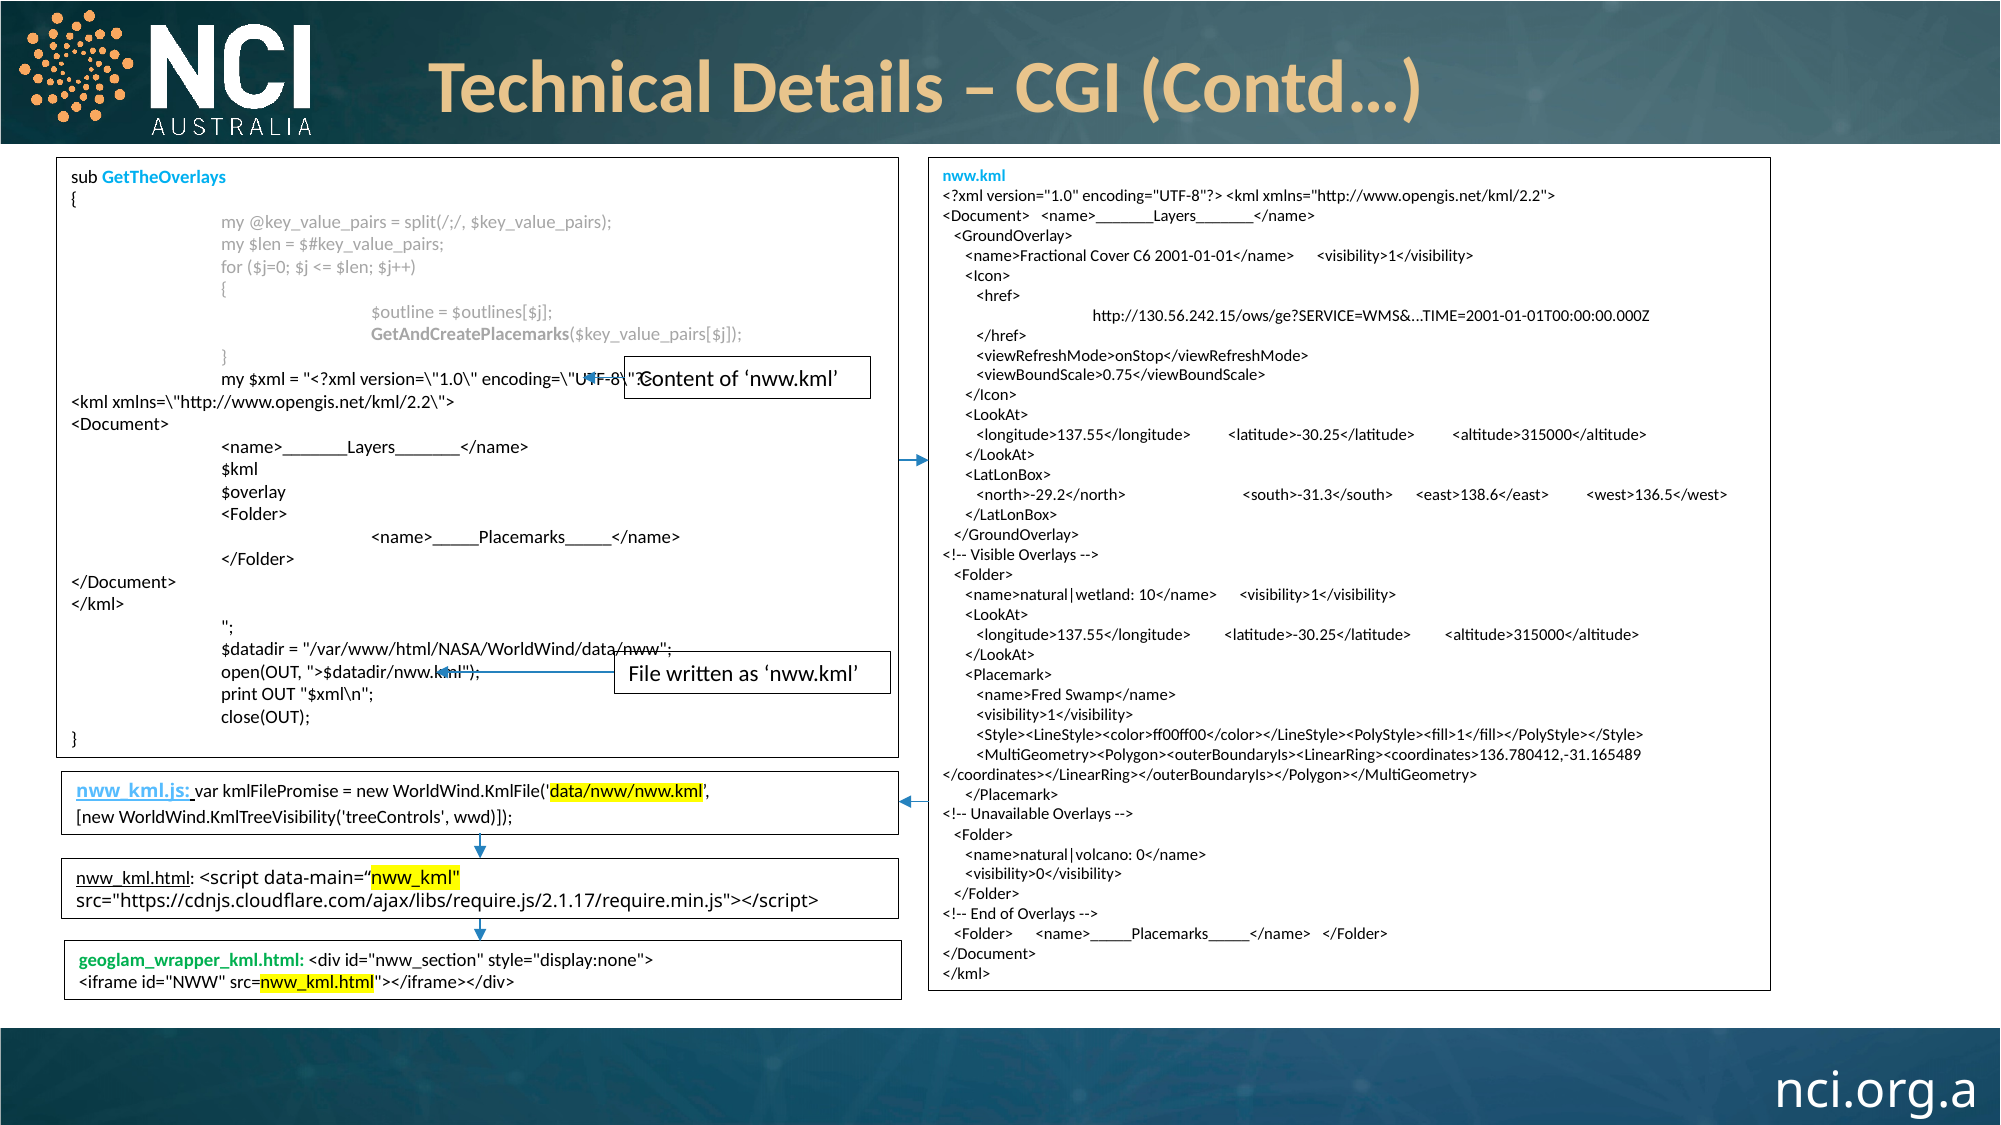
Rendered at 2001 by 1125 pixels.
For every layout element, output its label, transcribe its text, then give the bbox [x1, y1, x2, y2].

text_box Technical Details – CGI (Contd…) [334, 29, 1519, 135]
text_box File written as ‘nww.kml’ [613, 650, 891, 693]
text_box Content of ‘nww.kml’ [624, 356, 871, 399]
text_box nww.kml <?xml version="1.0" encoding="UTF-8"?> <kml xmlns="http://www.opengis.net/kml/2.2"> <Document> <name>_______Layers_______</name> <GroundOverlay> <name>Fractional Cover C6 2001-01-01</name> <visibility>1</visibility> <Icon> <href> http://130.56.242.15/ows/ge?SERVICE=WMS&...TIME=2001-01-01T00:00:00.000Z </href> <viewRefreshMode>onStop</viewRefreshMode> <viewBoundScale>0.75</viewBoundScale> </Icon> <LookAt> <longitude>137.55</longitude> <latitude>-30.25</latitude> <altitude>315000</altitude> </LookAt> <LatLonBox> <north>-29.2</north> <south>-31.3</south> <east>138.6</east> <west>136.5</west> </LatLonBox> </GroundOverlay> <!-- Visible Overlays --> <Folder> <name>natural|wetland: 10</name> <visibility>1</visibility> <LookAt> <longitude>137.55</longitude> <latitude>-30.25</latitude> <altitude>315000</altitude> </LookAt> <Placemark> <name>Fred Swamp</name> <visibility>1</visibility> <Style><LineStyle><color>ff00ff00</color></LineStyle><PolyStyle><fill>1</fill></PolyStyle></Style> <MultiGeometry><Polygon><outerBoundaryIs><LinearRing><coordinates>136.780412,-31.165489 </coordinates></LinearRing></outerBoundaryIs></Polygon></MultiGeometry> </Placemark> <!-- Unavailable Overlays --> <Folder> <name>natural|volcano: 0</name> <visibility>0</visibility> </Folder> <!-- End of Overlays --> <Folder> <name>_____Placemarks_____</name> </Folder> </Document> </kml> [927, 157, 1771, 991]
picture [2, 1028, 2000, 1125]
text_box nww_kml.js: var kmlFilePromise = new WorldWind.KmlFile('data/nww/nww.kml’, [new WorldWind.KmlTreeVisibility('treeControls', wwd)]); [61, 771, 899, 835]
text_box geoglam_wrapper_kml.html: <div id="nww_section" style="display:none"> <iframe id="NWW" src=nww_kml.html"></iframe></div> [63, 939, 901, 1000]
text_box sub GetTheOverlays { my @key_value_pairs = split(/;/, $key_value_pairs); my $len = $#key_value_pairs; for ($j=0; $j <= $len; $j++) { $outline = $outlines[$j]; GetAndCreatePlacemarks($key_value_pairs[$j]); } my $xml = "<?xml version=\"1.0\" encoding=\"UTF-8\"?> <kml xmlns=\"http://www.opengis.net/kml/2.2\"> <Document> <name>_______Layers_______</name> $kml $overlay <Folder> <name>_____Placemarks_____</name> </Folder> </Document> </kml> "; $datadir = "/var/www/html/NASA/WorldWind/data/nww"; open(OUT, ">$datadir/nww.kml"); print OUT "$xml\n"; close(OUT); } [56, 157, 899, 757]
picture [2, 2, 2000, 144]
text_box nww_kml.html: <script data-main=“nww_kml" src="https://cdnjs.cloudflare.com/ajax/libs/require.js/2.1.17/require.min.js"></script> [61, 858, 899, 919]
